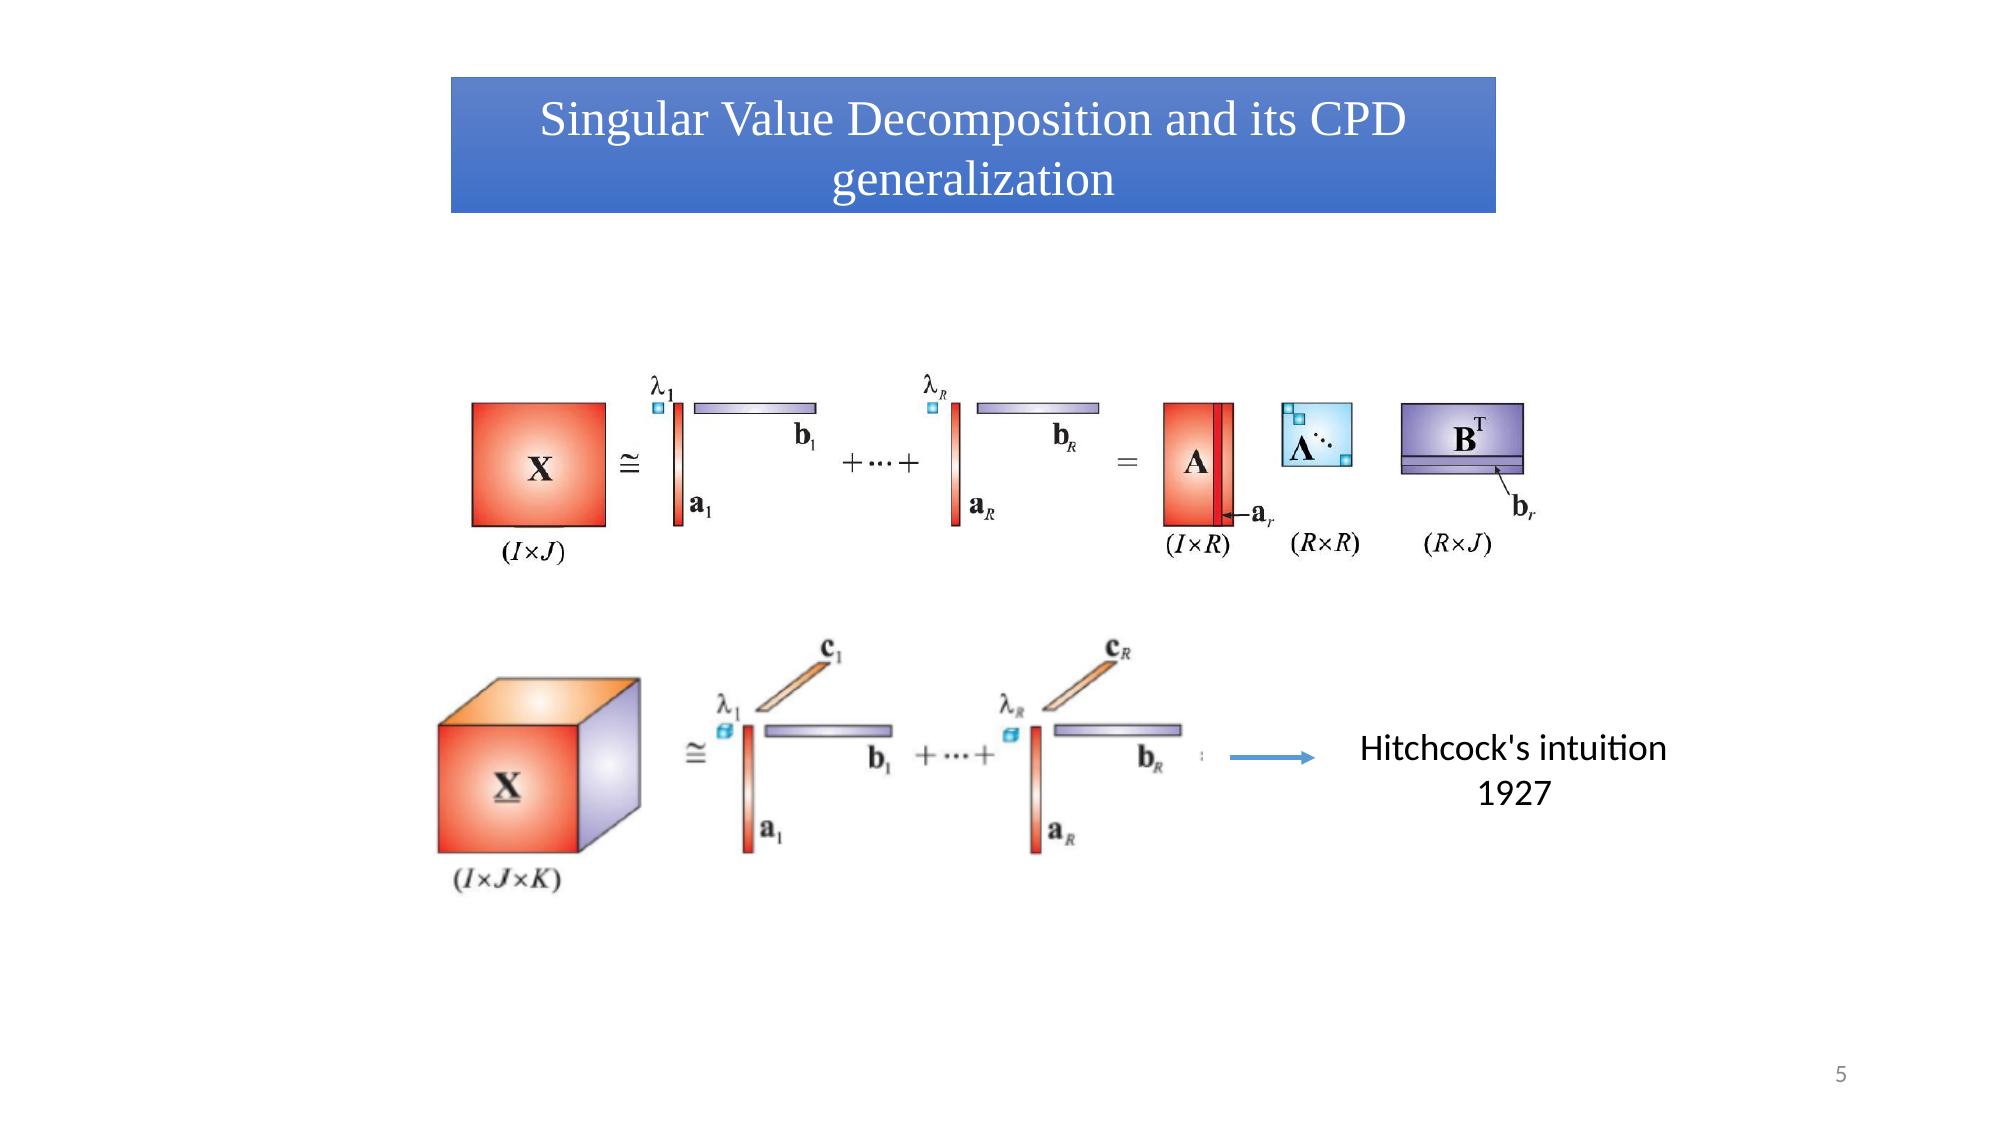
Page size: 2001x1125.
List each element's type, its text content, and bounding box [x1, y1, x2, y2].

text_box Singular Value Decomposition and its CPD generalization [451, 77, 1496, 213]
picture [432, 366, 1559, 575]
text_box Hitchcock's intuition 1927 [1345, 715, 1692, 821]
picture [432, 631, 1203, 907]
slide_number 5 [1412, 1042, 1863, 1103]
